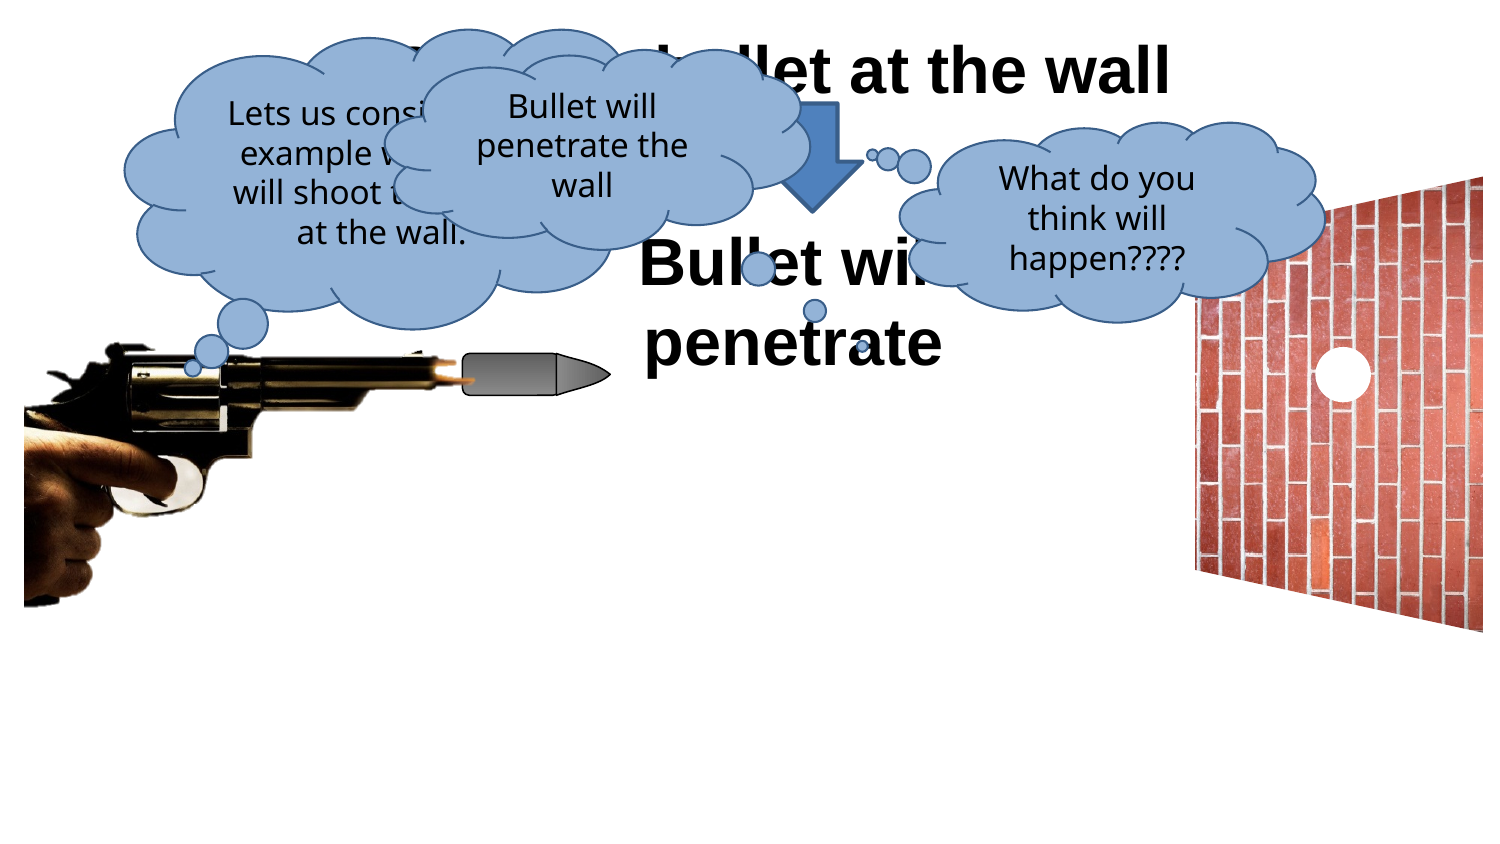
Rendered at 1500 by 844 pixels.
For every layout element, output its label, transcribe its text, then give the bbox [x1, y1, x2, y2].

text_box [1195, 176, 1483, 633]
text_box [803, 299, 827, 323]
text_box Bullet will penetrate the wall [384, 49, 811, 183]
text_box Lets us consider this example where we will shoot the bullet at the wall. [125, 29, 619, 164]
picture [24, 165, 776, 666]
text_box Bullet will penetrate [779, 211, 1101, 387]
text_box What do you think will happen???? [899, 122, 1326, 323]
text_box [1315, 346, 1371, 403]
text_box [782, 103, 863, 212]
list Shoot a bullet at the wall [45, 19, 1500, 117]
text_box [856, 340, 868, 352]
text_box What do you think will happen???? [866, 148, 931, 184]
